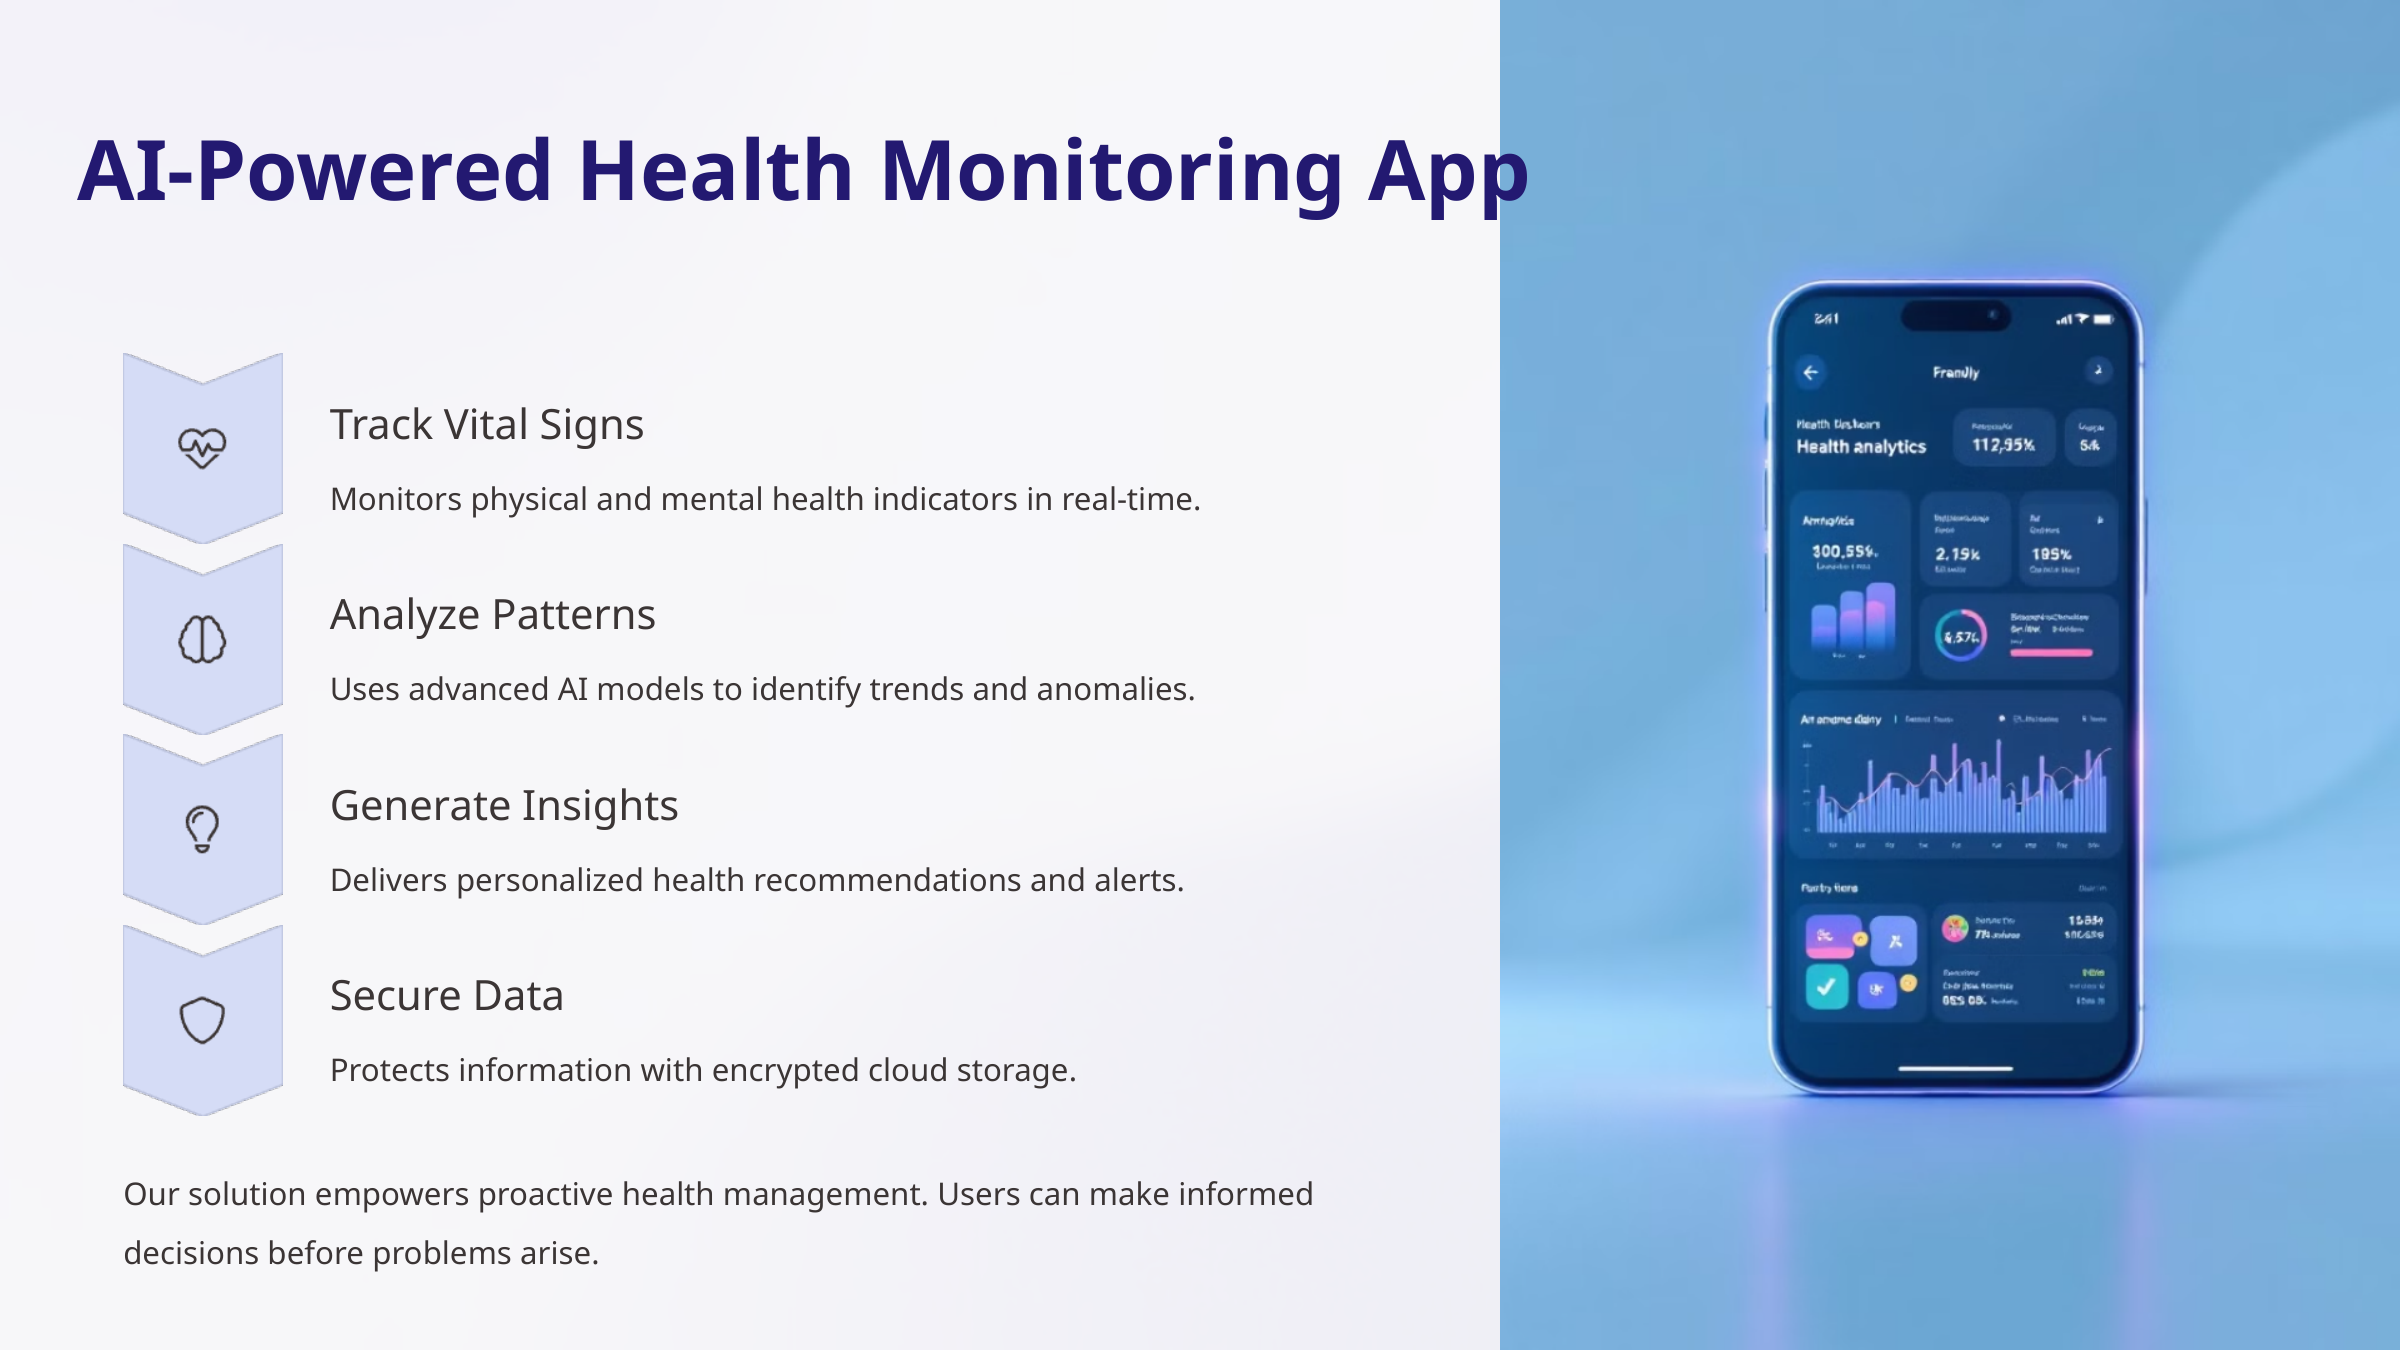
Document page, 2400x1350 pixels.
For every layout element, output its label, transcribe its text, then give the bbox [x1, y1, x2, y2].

text_box AI-Powered Health Monitoring App [77, 92, 1494, 301]
text_box Delivers personalized health recommendations and alerts. [329, 837, 1377, 889]
text_box Secure Data [329, 956, 748, 1009]
text_box Analyze Patterns [329, 575, 748, 628]
text_box Track Vital Signs [329, 385, 748, 438]
text_box Generate Insights [329, 766, 748, 819]
text_box Our solution empowers proactive health management. Users can make informed decisions before problems arise. [123, 1151, 1377, 1253]
text_box Protects information with encrypted cloud storage. [329, 1028, 1377, 1079]
picture [123, 353, 283, 1116]
text_box Monitors physical and mental health indicators in real-time. [329, 456, 1377, 508]
picture [1499, 0, 2400, 1350]
text_box Uses advanced AI models to identify trends and anomalies. [329, 647, 1377, 698]
